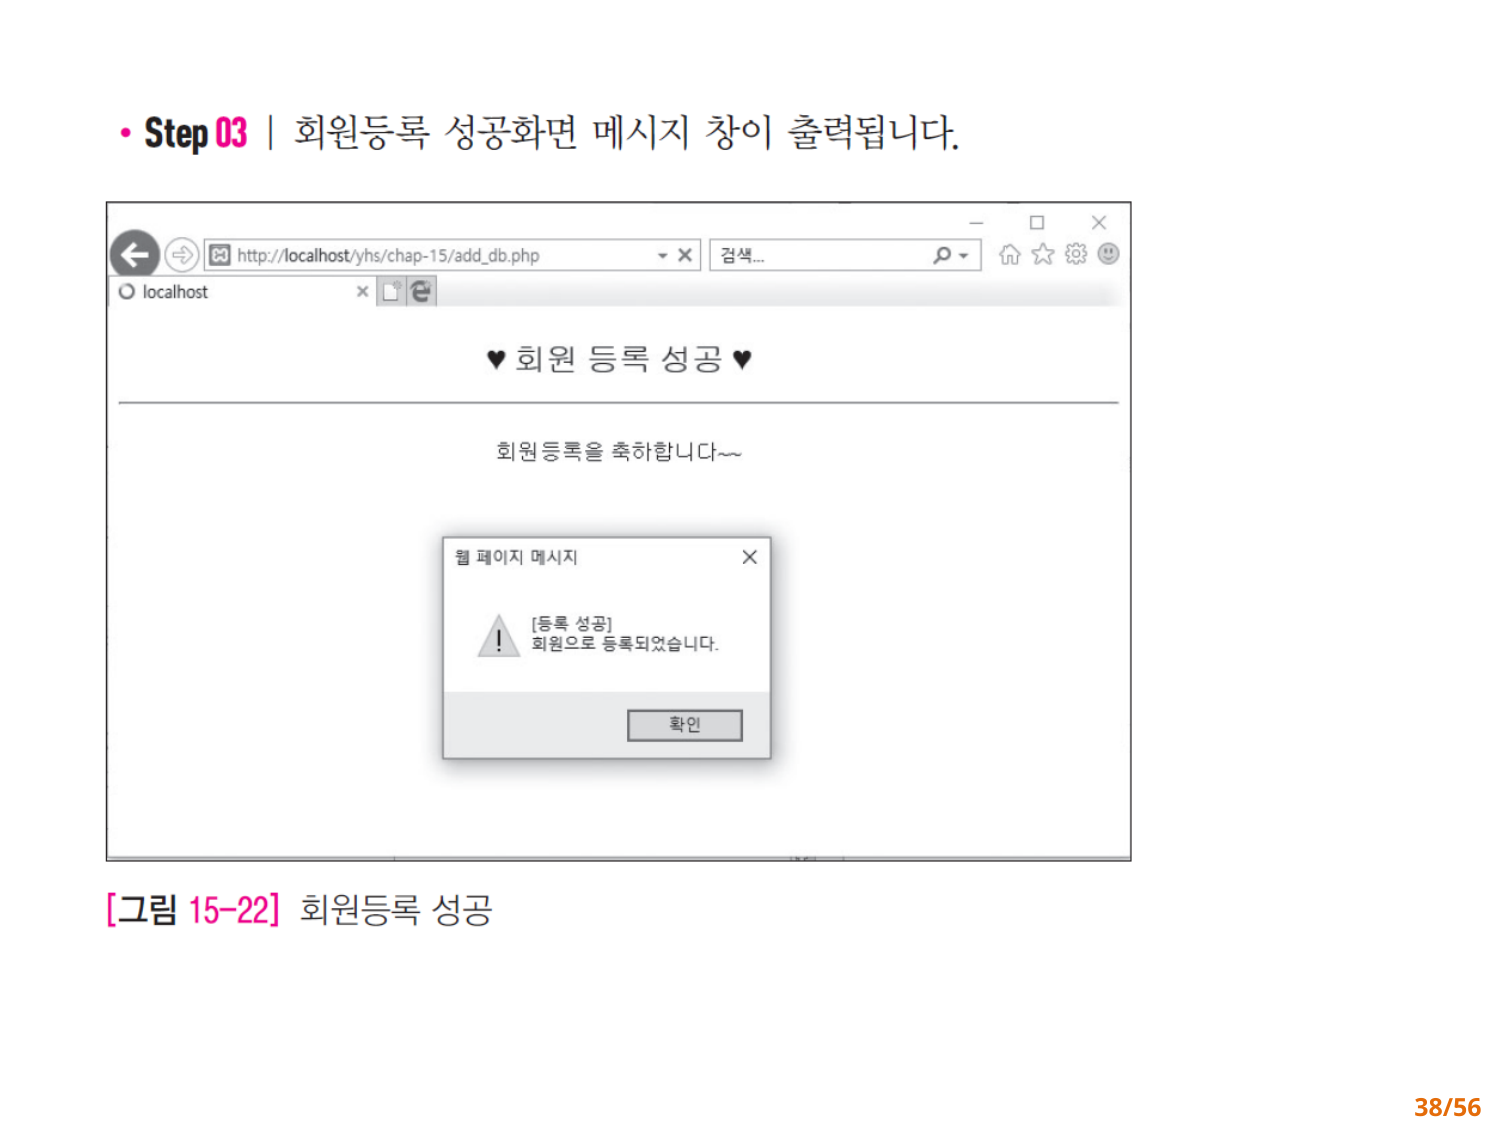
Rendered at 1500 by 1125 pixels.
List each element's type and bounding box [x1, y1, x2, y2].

picture [88, 95, 1152, 949]
